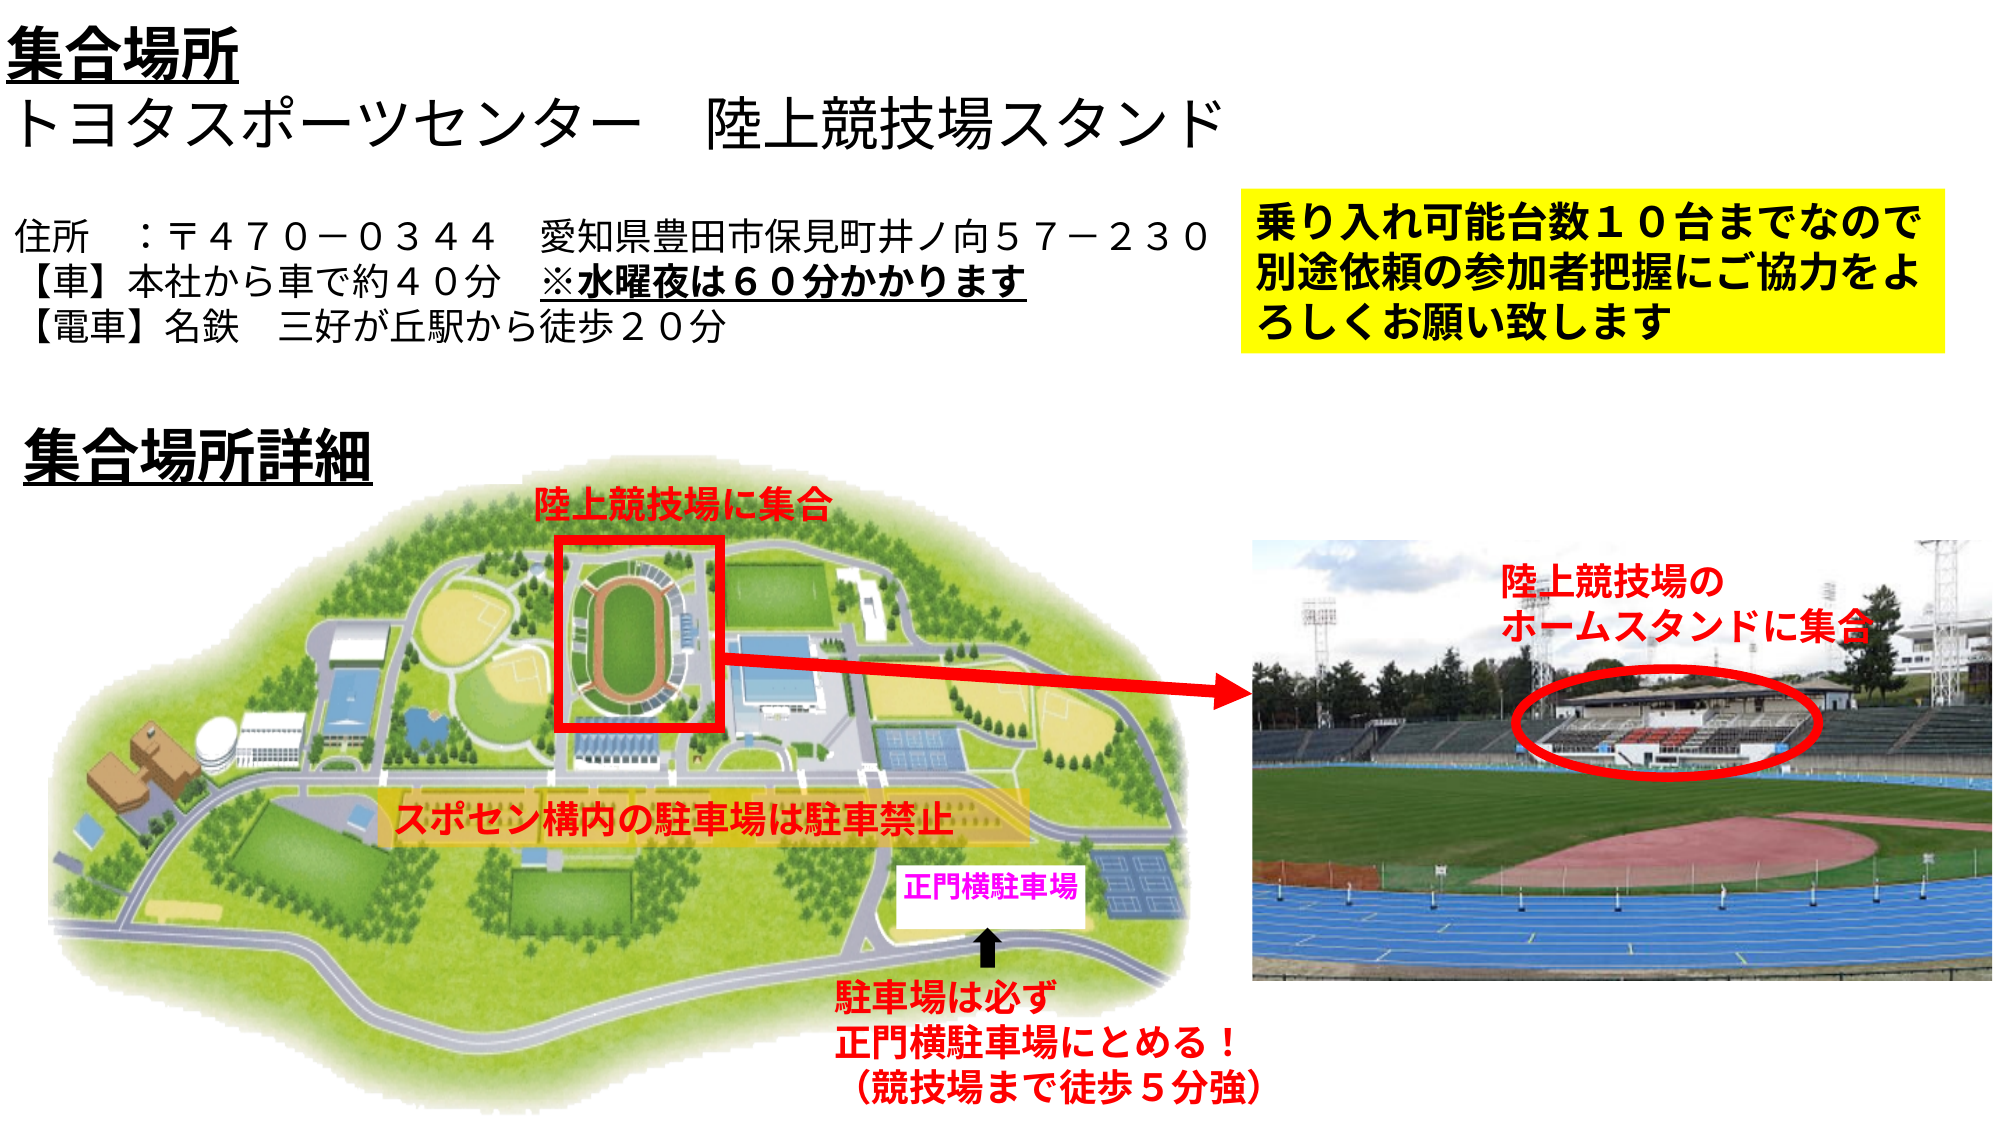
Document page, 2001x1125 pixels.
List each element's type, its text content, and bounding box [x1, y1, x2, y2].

text_box 集合場所 トヨタスポーツセンター 陸上競技場スタンド [0, 9, 2000, 165]
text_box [719, 658, 1253, 694]
picture [1252, 540, 1993, 981]
text_box 駐車場は必ず 正門横駐車場にとめる！ （競技場まで徒歩５分強） [819, 966, 1302, 1125]
text_box 乗り入れ可能台数１０台までなので別途依頼の参加者把握にご協力をよろしくお願い致します [1241, 188, 1946, 354]
picture [8, 438, 1209, 1116]
text_box 住所 ：〒４７０－０３４４ 愛知県豊田市保見町井ノ向５７－２３０ 【車】本社から車で約４０分 ※水曜夜は６０分かかります 【電車】名鉄 三好が丘駅から徒歩２０分 [0, 205, 1976, 392]
text_box 集合場所詳細 [8, 412, 523, 438]
